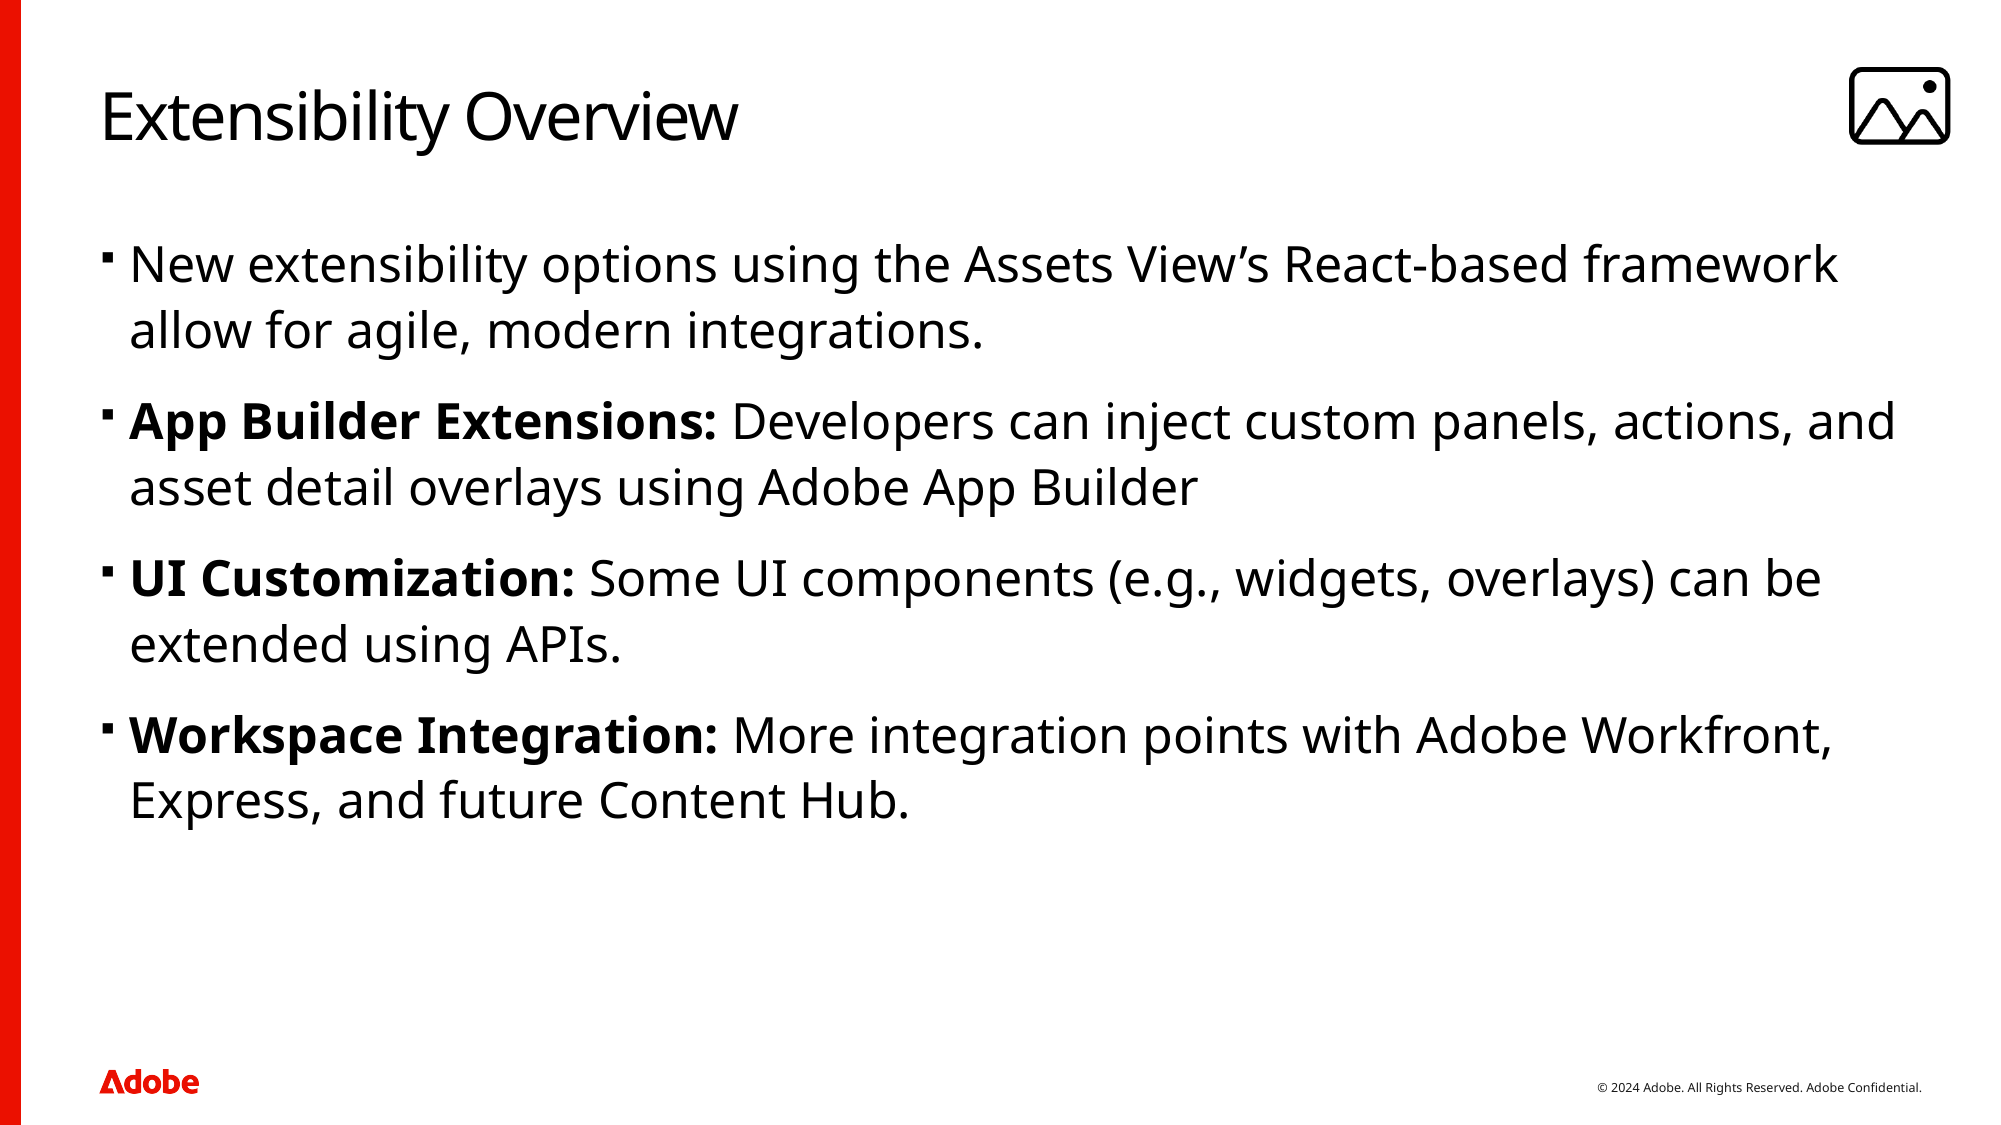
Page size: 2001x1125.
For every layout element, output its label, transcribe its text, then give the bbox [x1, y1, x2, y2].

picture [1837, 43, 1963, 169]
list New extensibility options using the Assets View’s React-based framework allow for agile, modern integrations. App Builder Extensions: Developers can inject custom panels, actions, and asset detail overlays using Adobe App Builder UI Customization: Some UI components (e.g., widgets, overlays) can be extended using APIs. Workspace Integration: More integration points with Adobe Workfront, Express, and future Content Hub. [99, 218, 1900, 1038]
title Extensibility Overview [99, 43, 1900, 199]
picture [99, 1069, 199, 1094]
